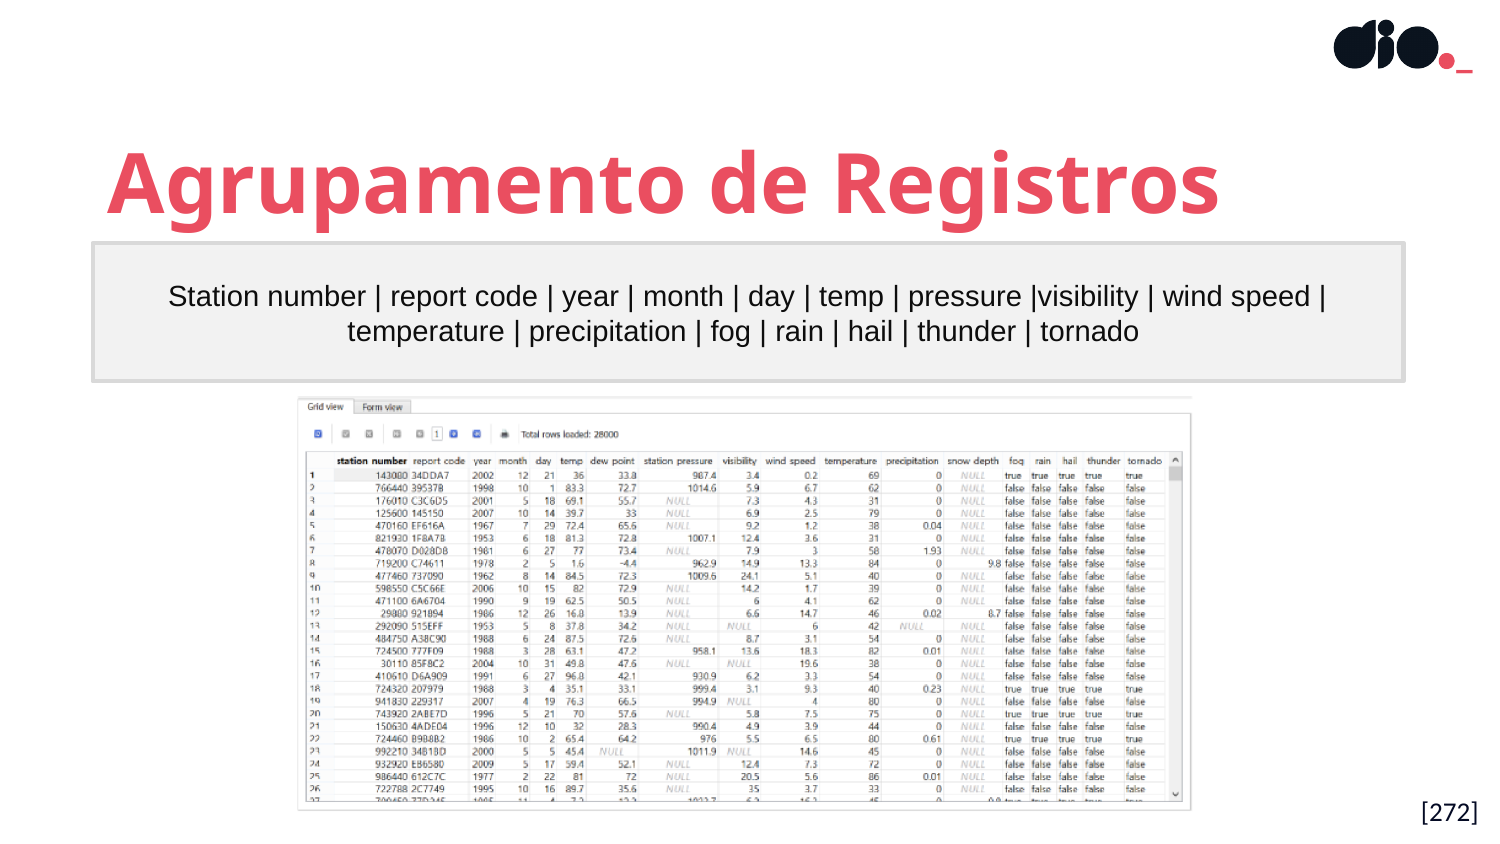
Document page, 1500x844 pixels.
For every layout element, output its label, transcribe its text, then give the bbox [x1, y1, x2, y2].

text_box Agrupamento de Registros [92, 104, 1395, 241]
slide_number [272] [1403, 779, 1494, 844]
picture [292, 395, 1195, 812]
picture [1333, 19, 1473, 74]
text_box Station number | report code | year | month | day | temp | pressure |visibility | wind speed | temperature | precipitation | fog | rain | hail | thunder | tornado [91, 241, 1406, 383]
